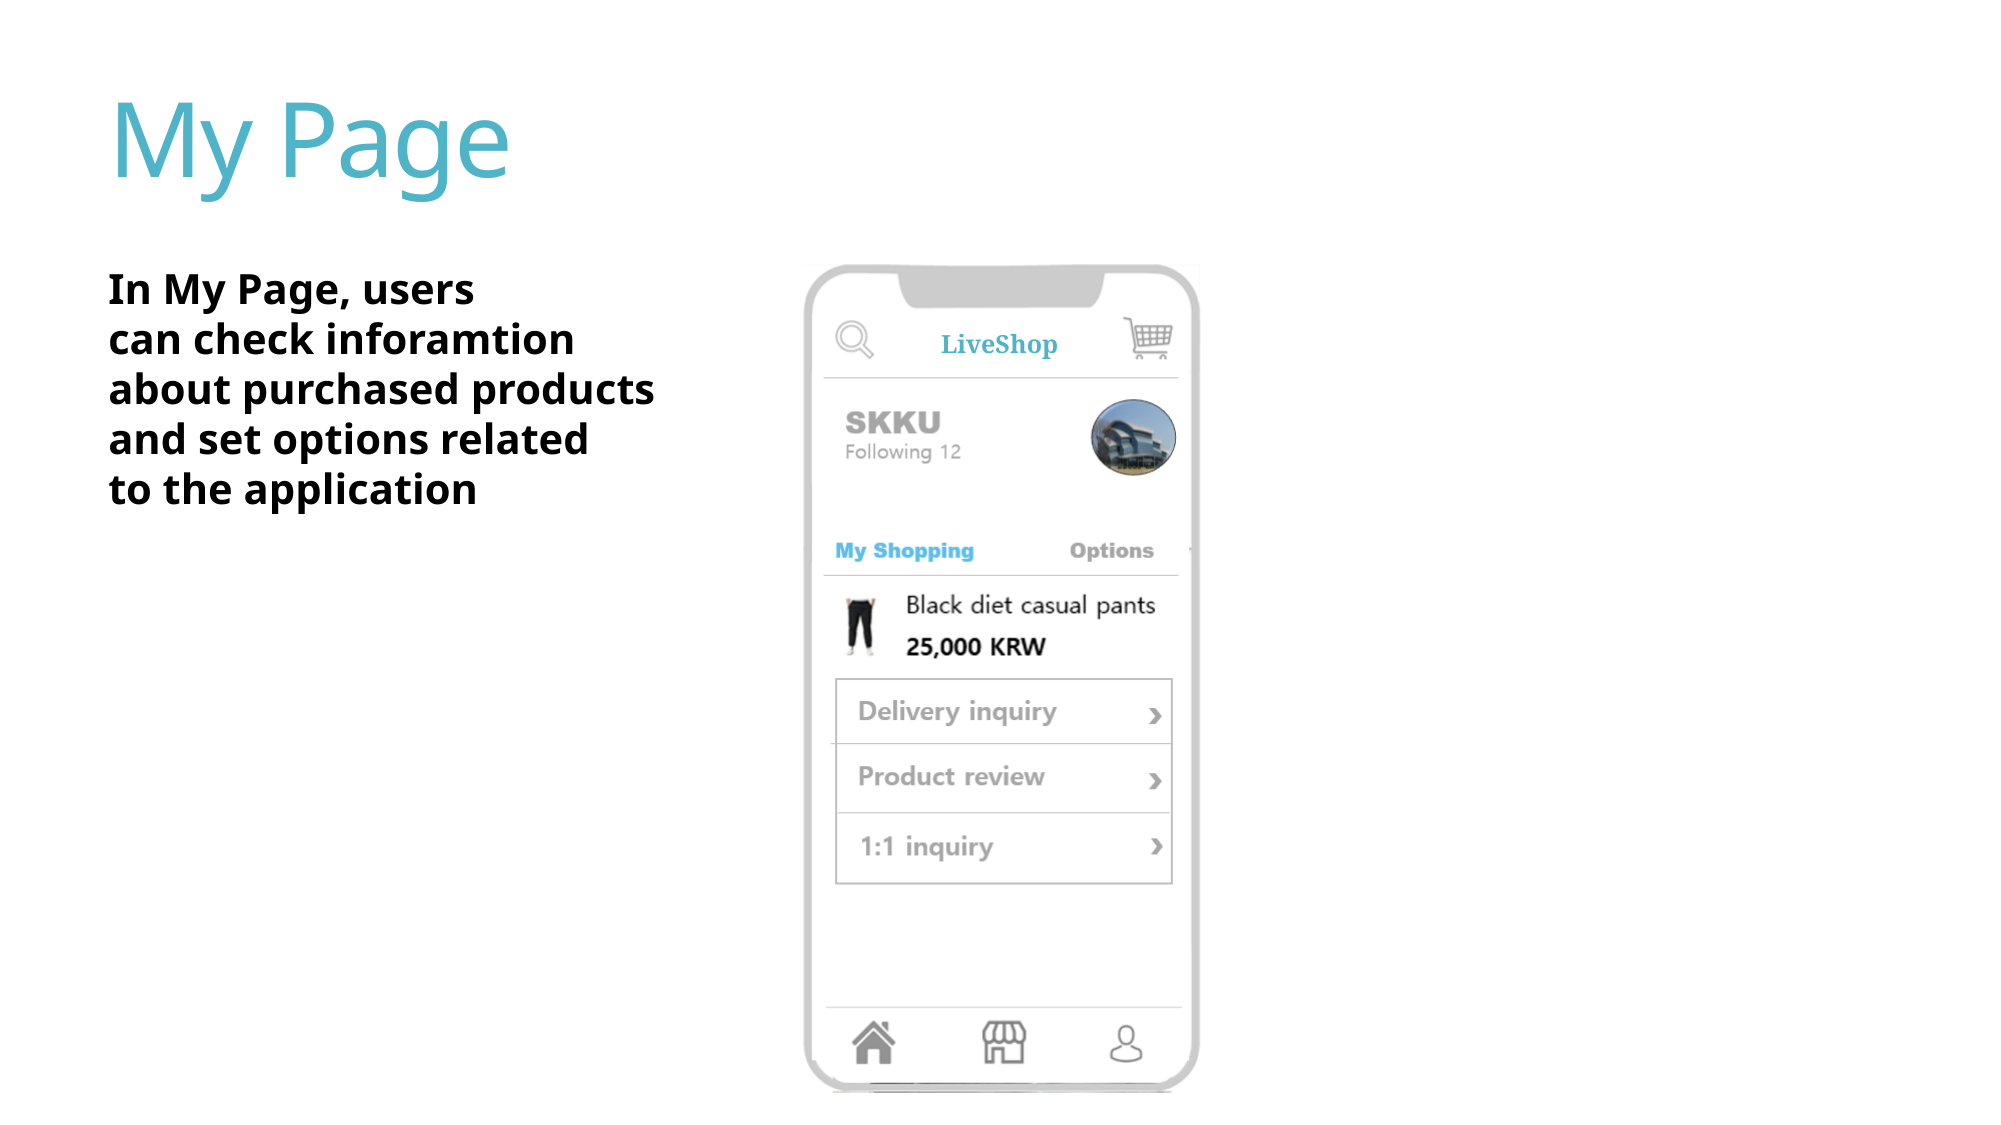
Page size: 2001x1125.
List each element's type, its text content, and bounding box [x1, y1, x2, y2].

text_box In My Page, users can check inforamtion about purchased products and set options related to the application [93, 255, 675, 521]
picture [769, 234, 1230, 1108]
title My Page [93, 9, 1861, 282]
